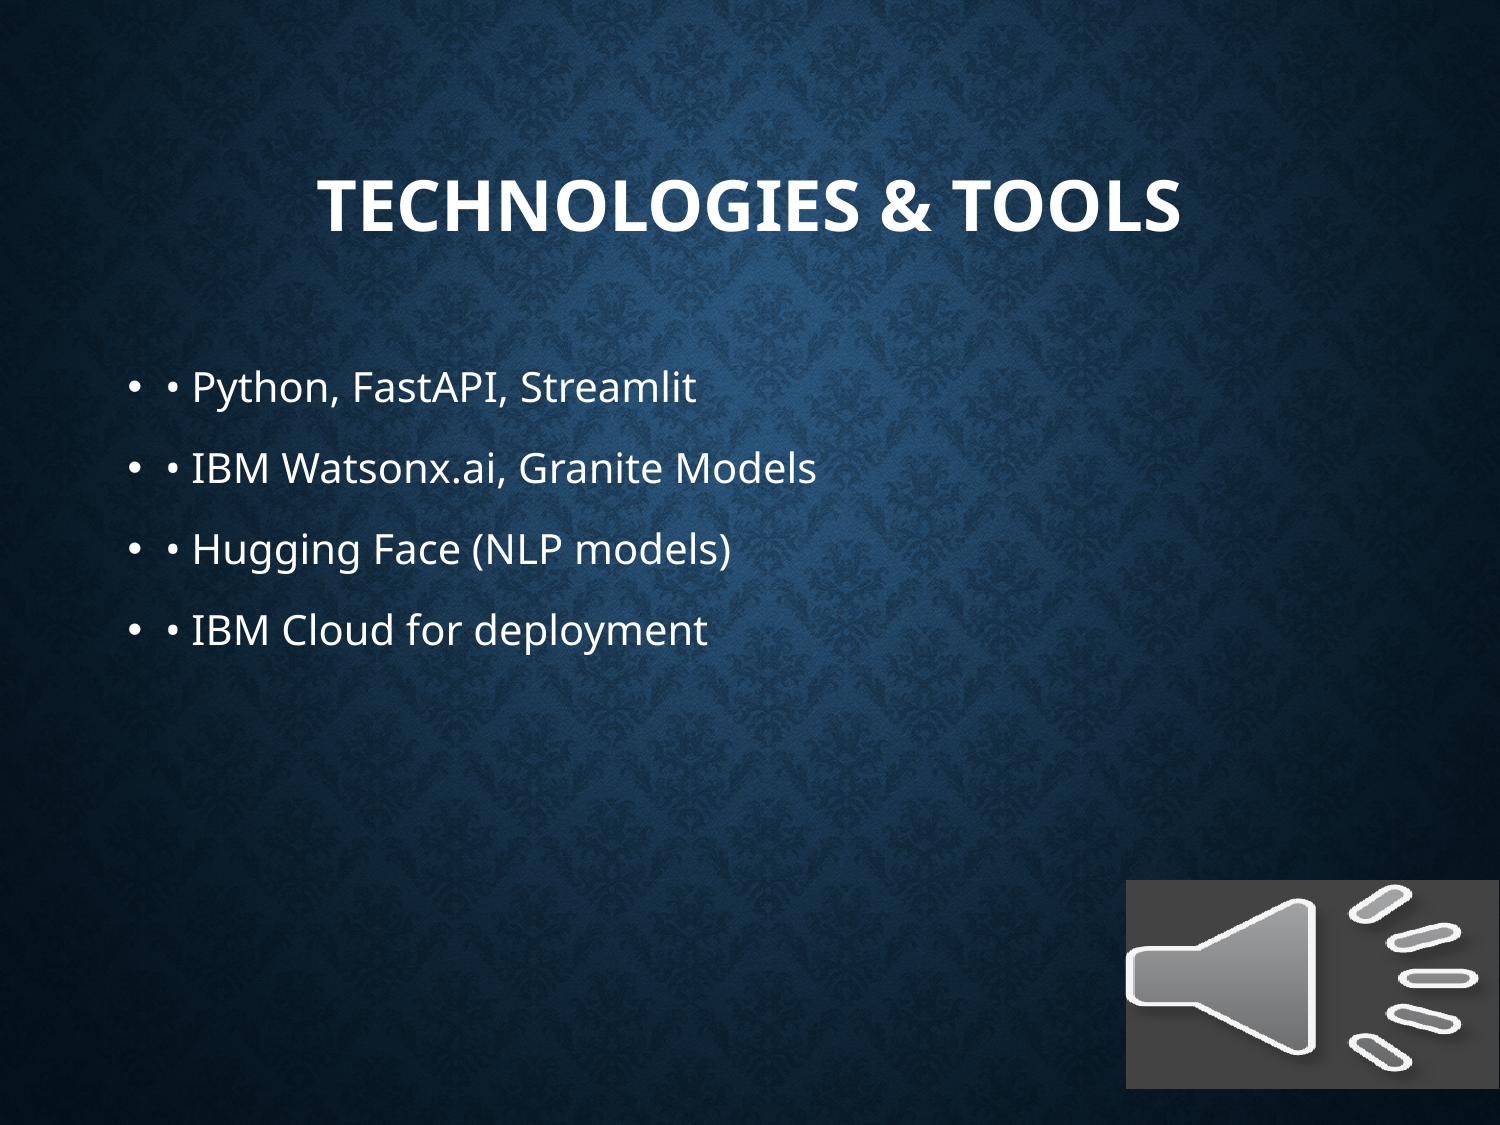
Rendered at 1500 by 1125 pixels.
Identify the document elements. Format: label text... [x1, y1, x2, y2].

title Technologies & Tools [112, 99, 1387, 318]
picture [1124, 878, 1500, 1091]
list • Python, FastAPI, Streamlit • IBM Watsonx.ai, Granite Models • Hugging Face (NLP models) • IBM Cloud for deployment [112, 343, 1387, 950]
